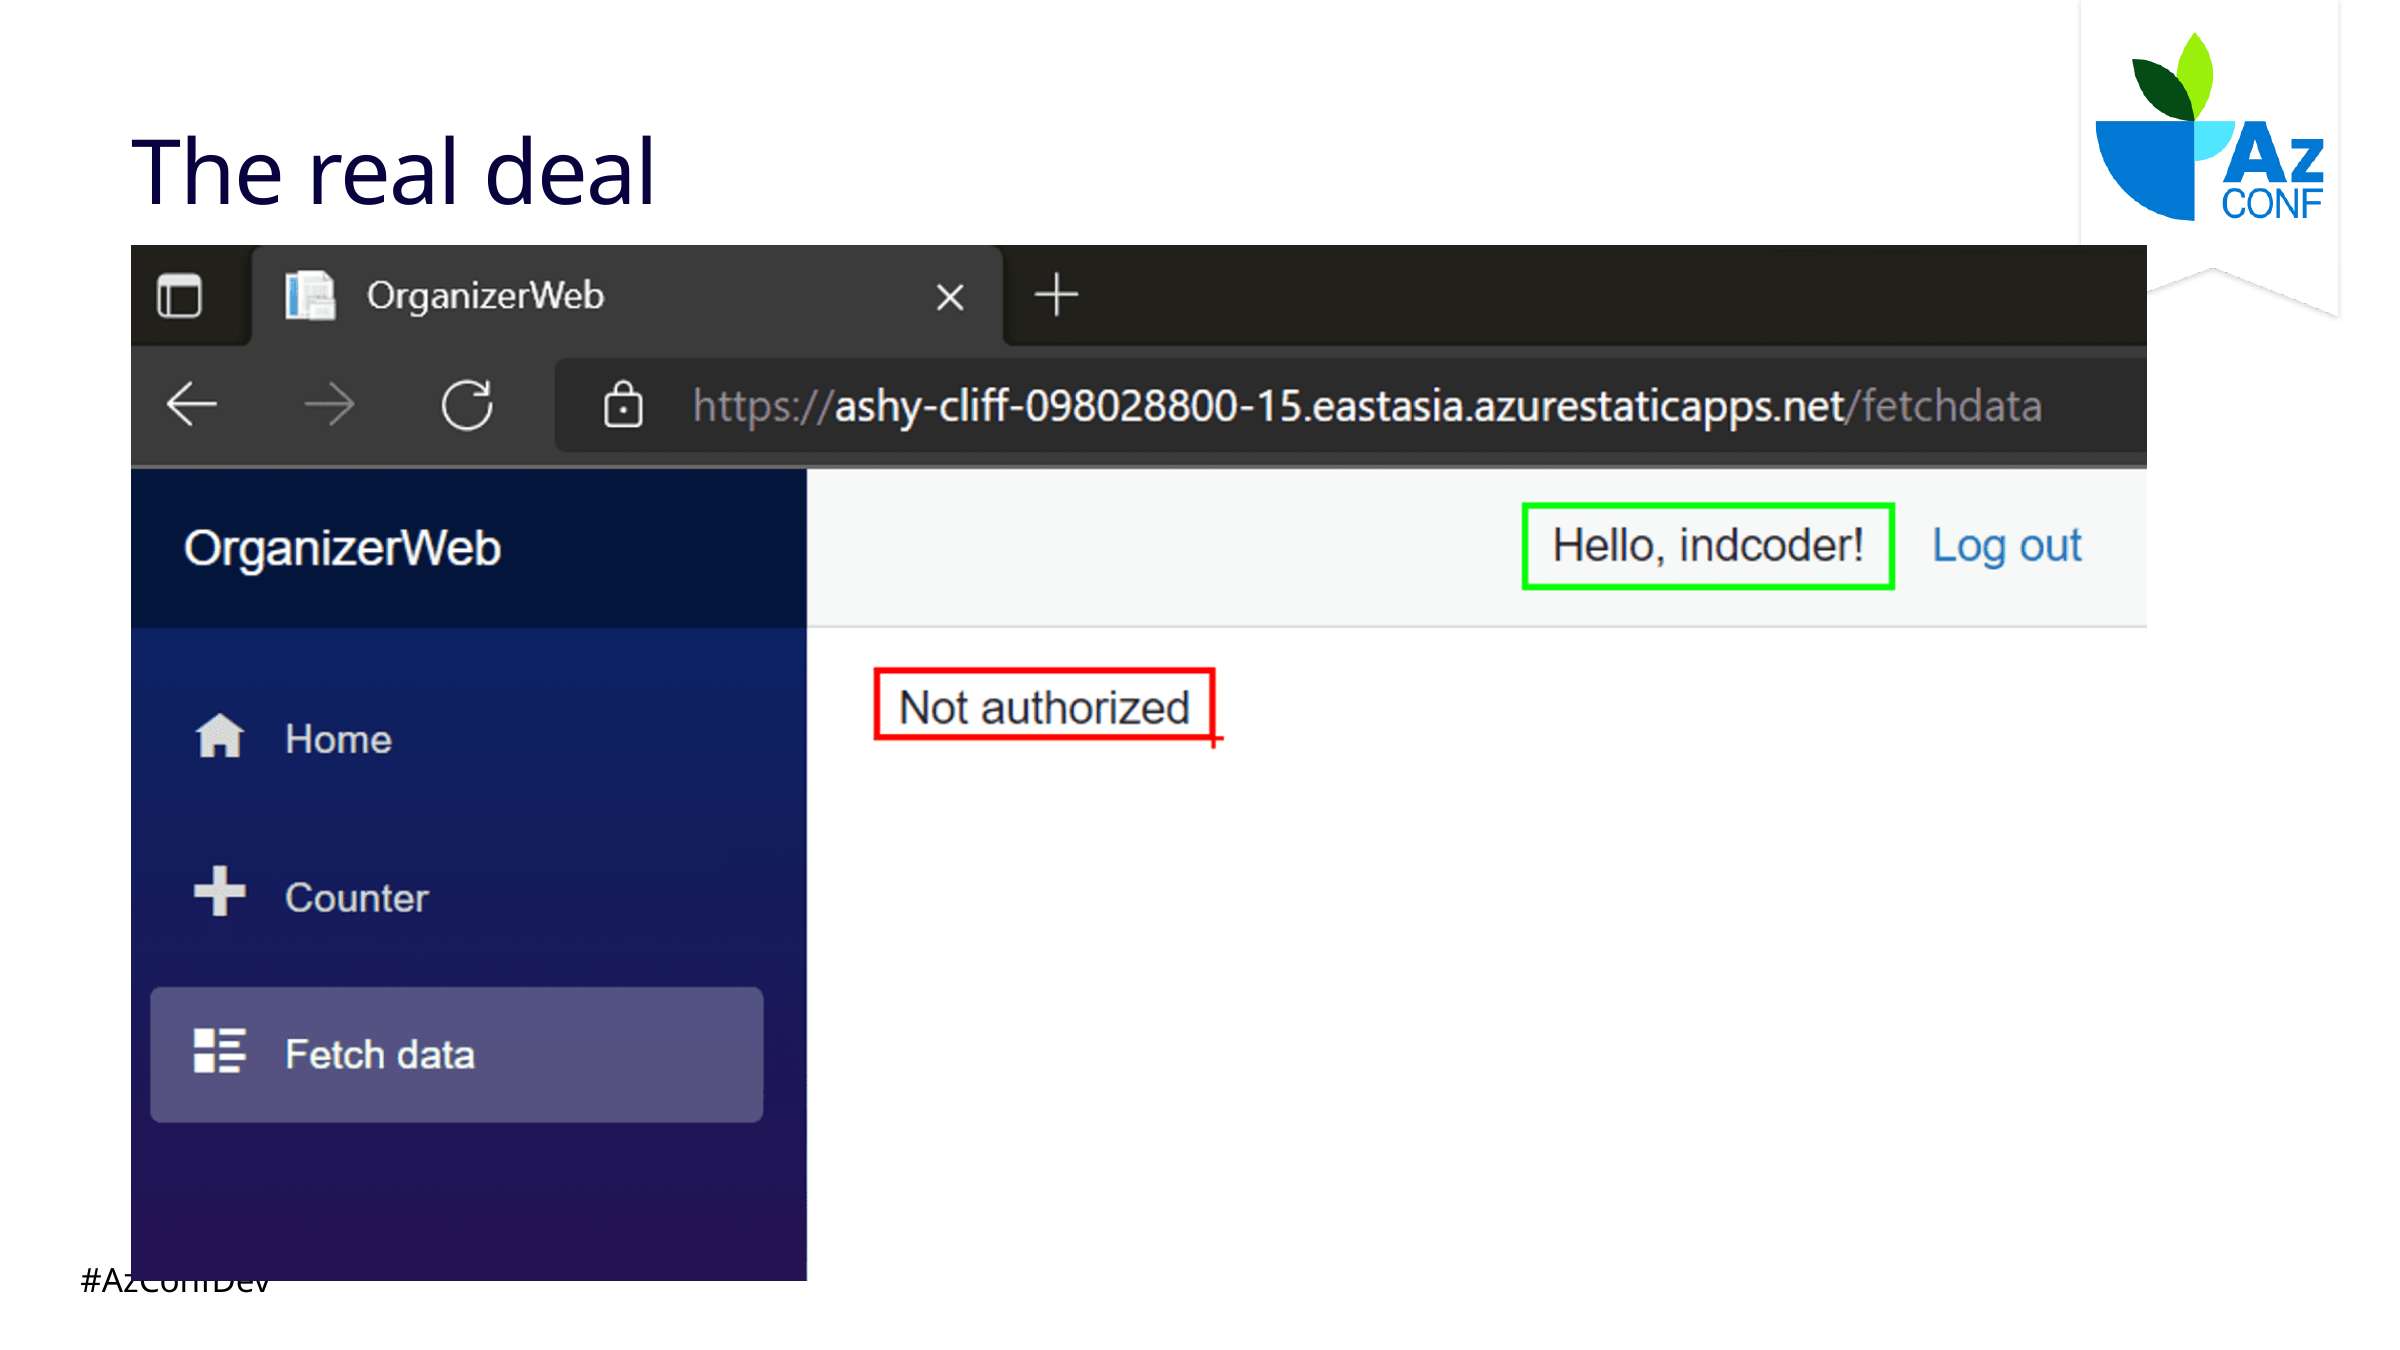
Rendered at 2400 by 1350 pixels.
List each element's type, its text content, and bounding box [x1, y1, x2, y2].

picture [131, 0, 2346, 1281]
title The real deal [131, 125, 662, 224]
